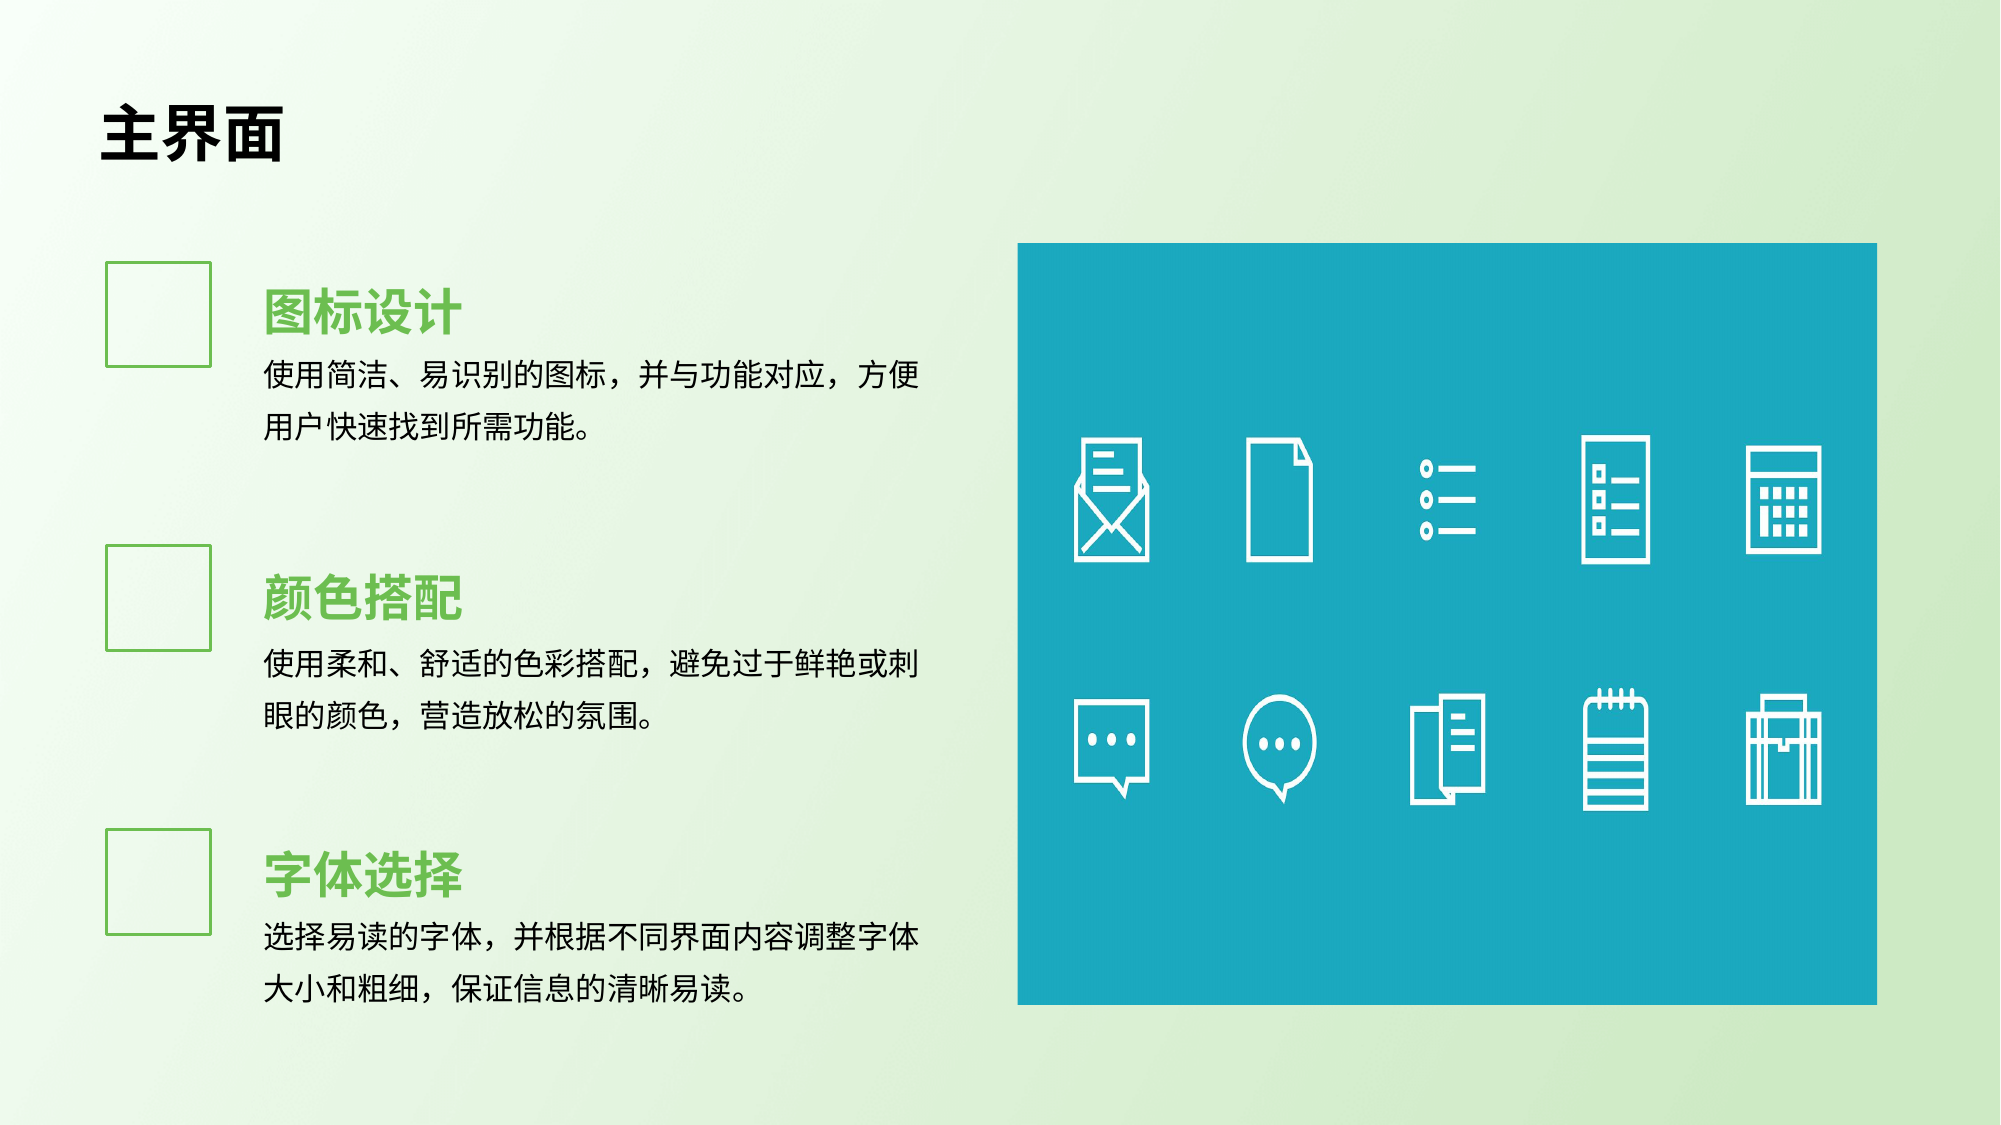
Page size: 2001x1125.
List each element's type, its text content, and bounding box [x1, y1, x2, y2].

text_box [211, 560, 229, 640]
text_box [106, 829, 211, 935]
text_box 颜色搭配 [243, 516, 936, 627]
text_box [106, 545, 211, 651]
text_box 使用简洁、易识别的图标，并与功能对应，方便用户快速找到所需功能。 [243, 319, 939, 445]
picture [0, 0, 2001, 1125]
text_box [88, 274, 106, 354]
text_box 主界面 [78, 43, 1922, 194]
text_box 图标设计 [243, 230, 936, 341]
text_box [211, 842, 229, 922]
text_box [88, 842, 106, 922]
text_box [88, 560, 106, 640]
text_box 选择易读的字体，并根据不同界面内容调整字体大小和粗细，保证信息的清晰易读。 [243, 881, 939, 1008]
text_box 使用柔和、舒适的色彩搭配，避免过于鲜艳或刺眼的颜色，营造放松的氛围。 [243, 609, 939, 735]
text_box [106, 262, 211, 367]
text_box [211, 274, 229, 354]
text_box 字体选择 [243, 793, 936, 904]
